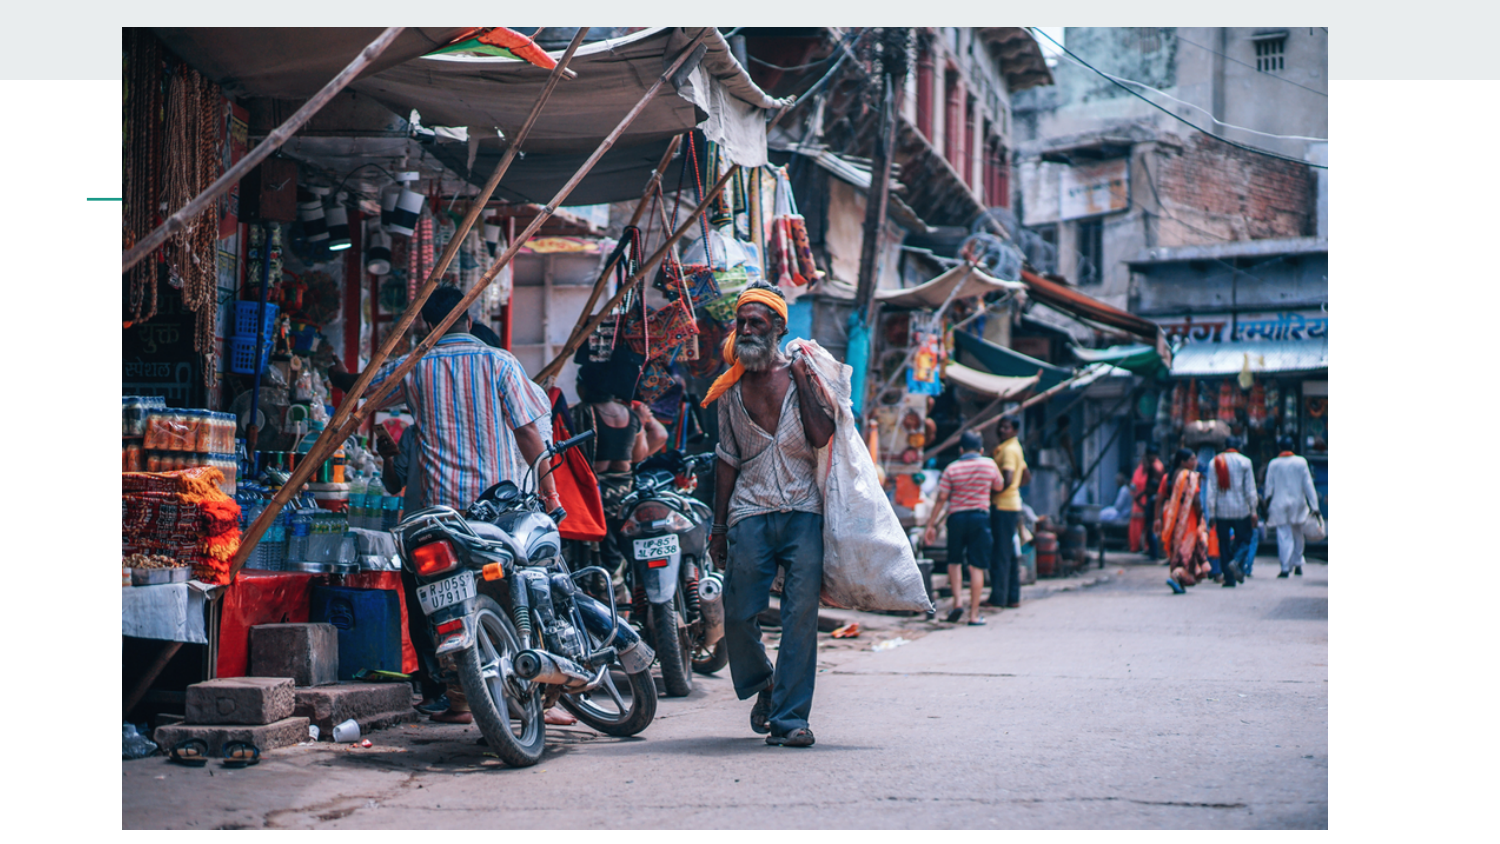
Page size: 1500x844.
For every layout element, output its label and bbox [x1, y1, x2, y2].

picture [121, 27, 1328, 831]
